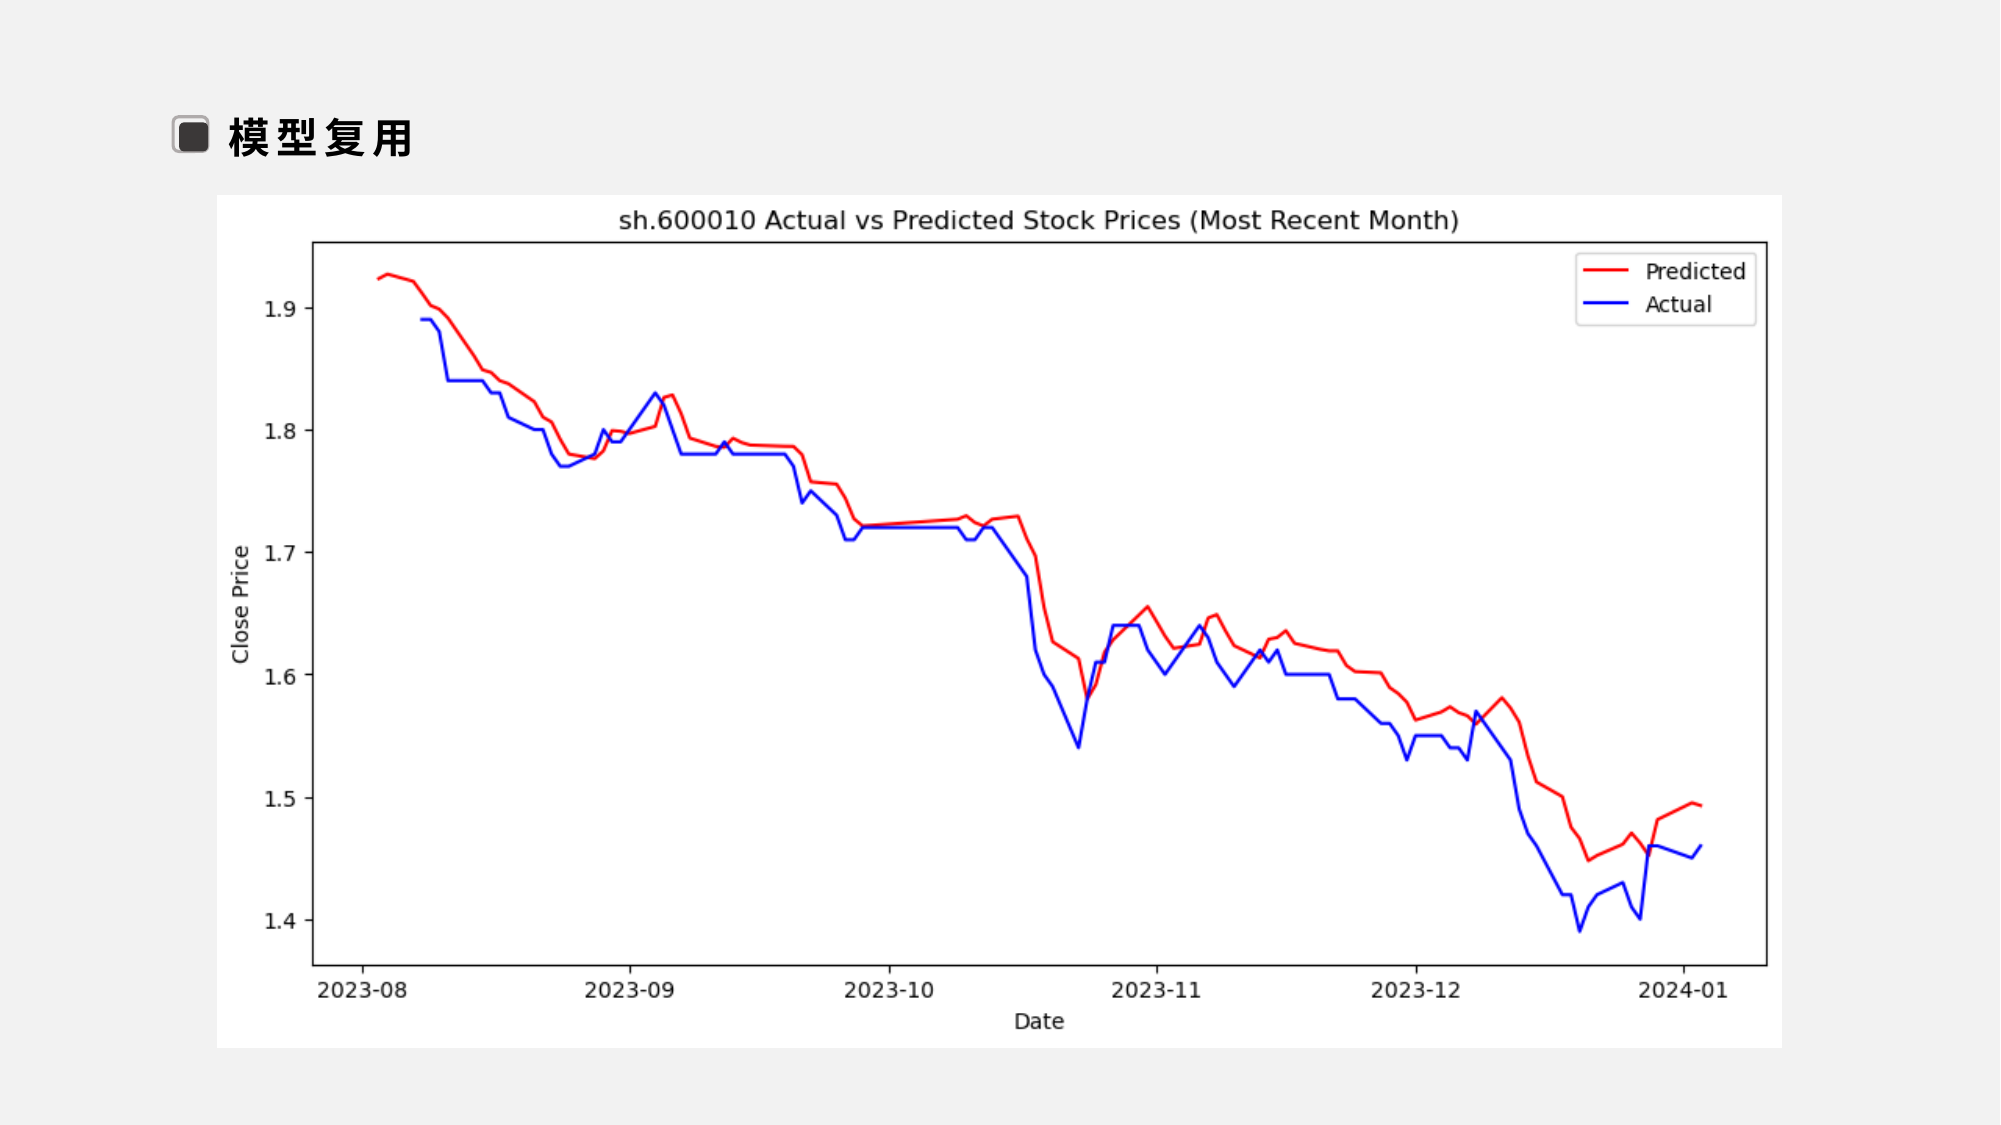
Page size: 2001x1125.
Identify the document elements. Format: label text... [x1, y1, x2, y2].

picture [217, 195, 1783, 1048]
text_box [173, 116, 209, 152]
text_box 模型复用 [213, 104, 550, 169]
